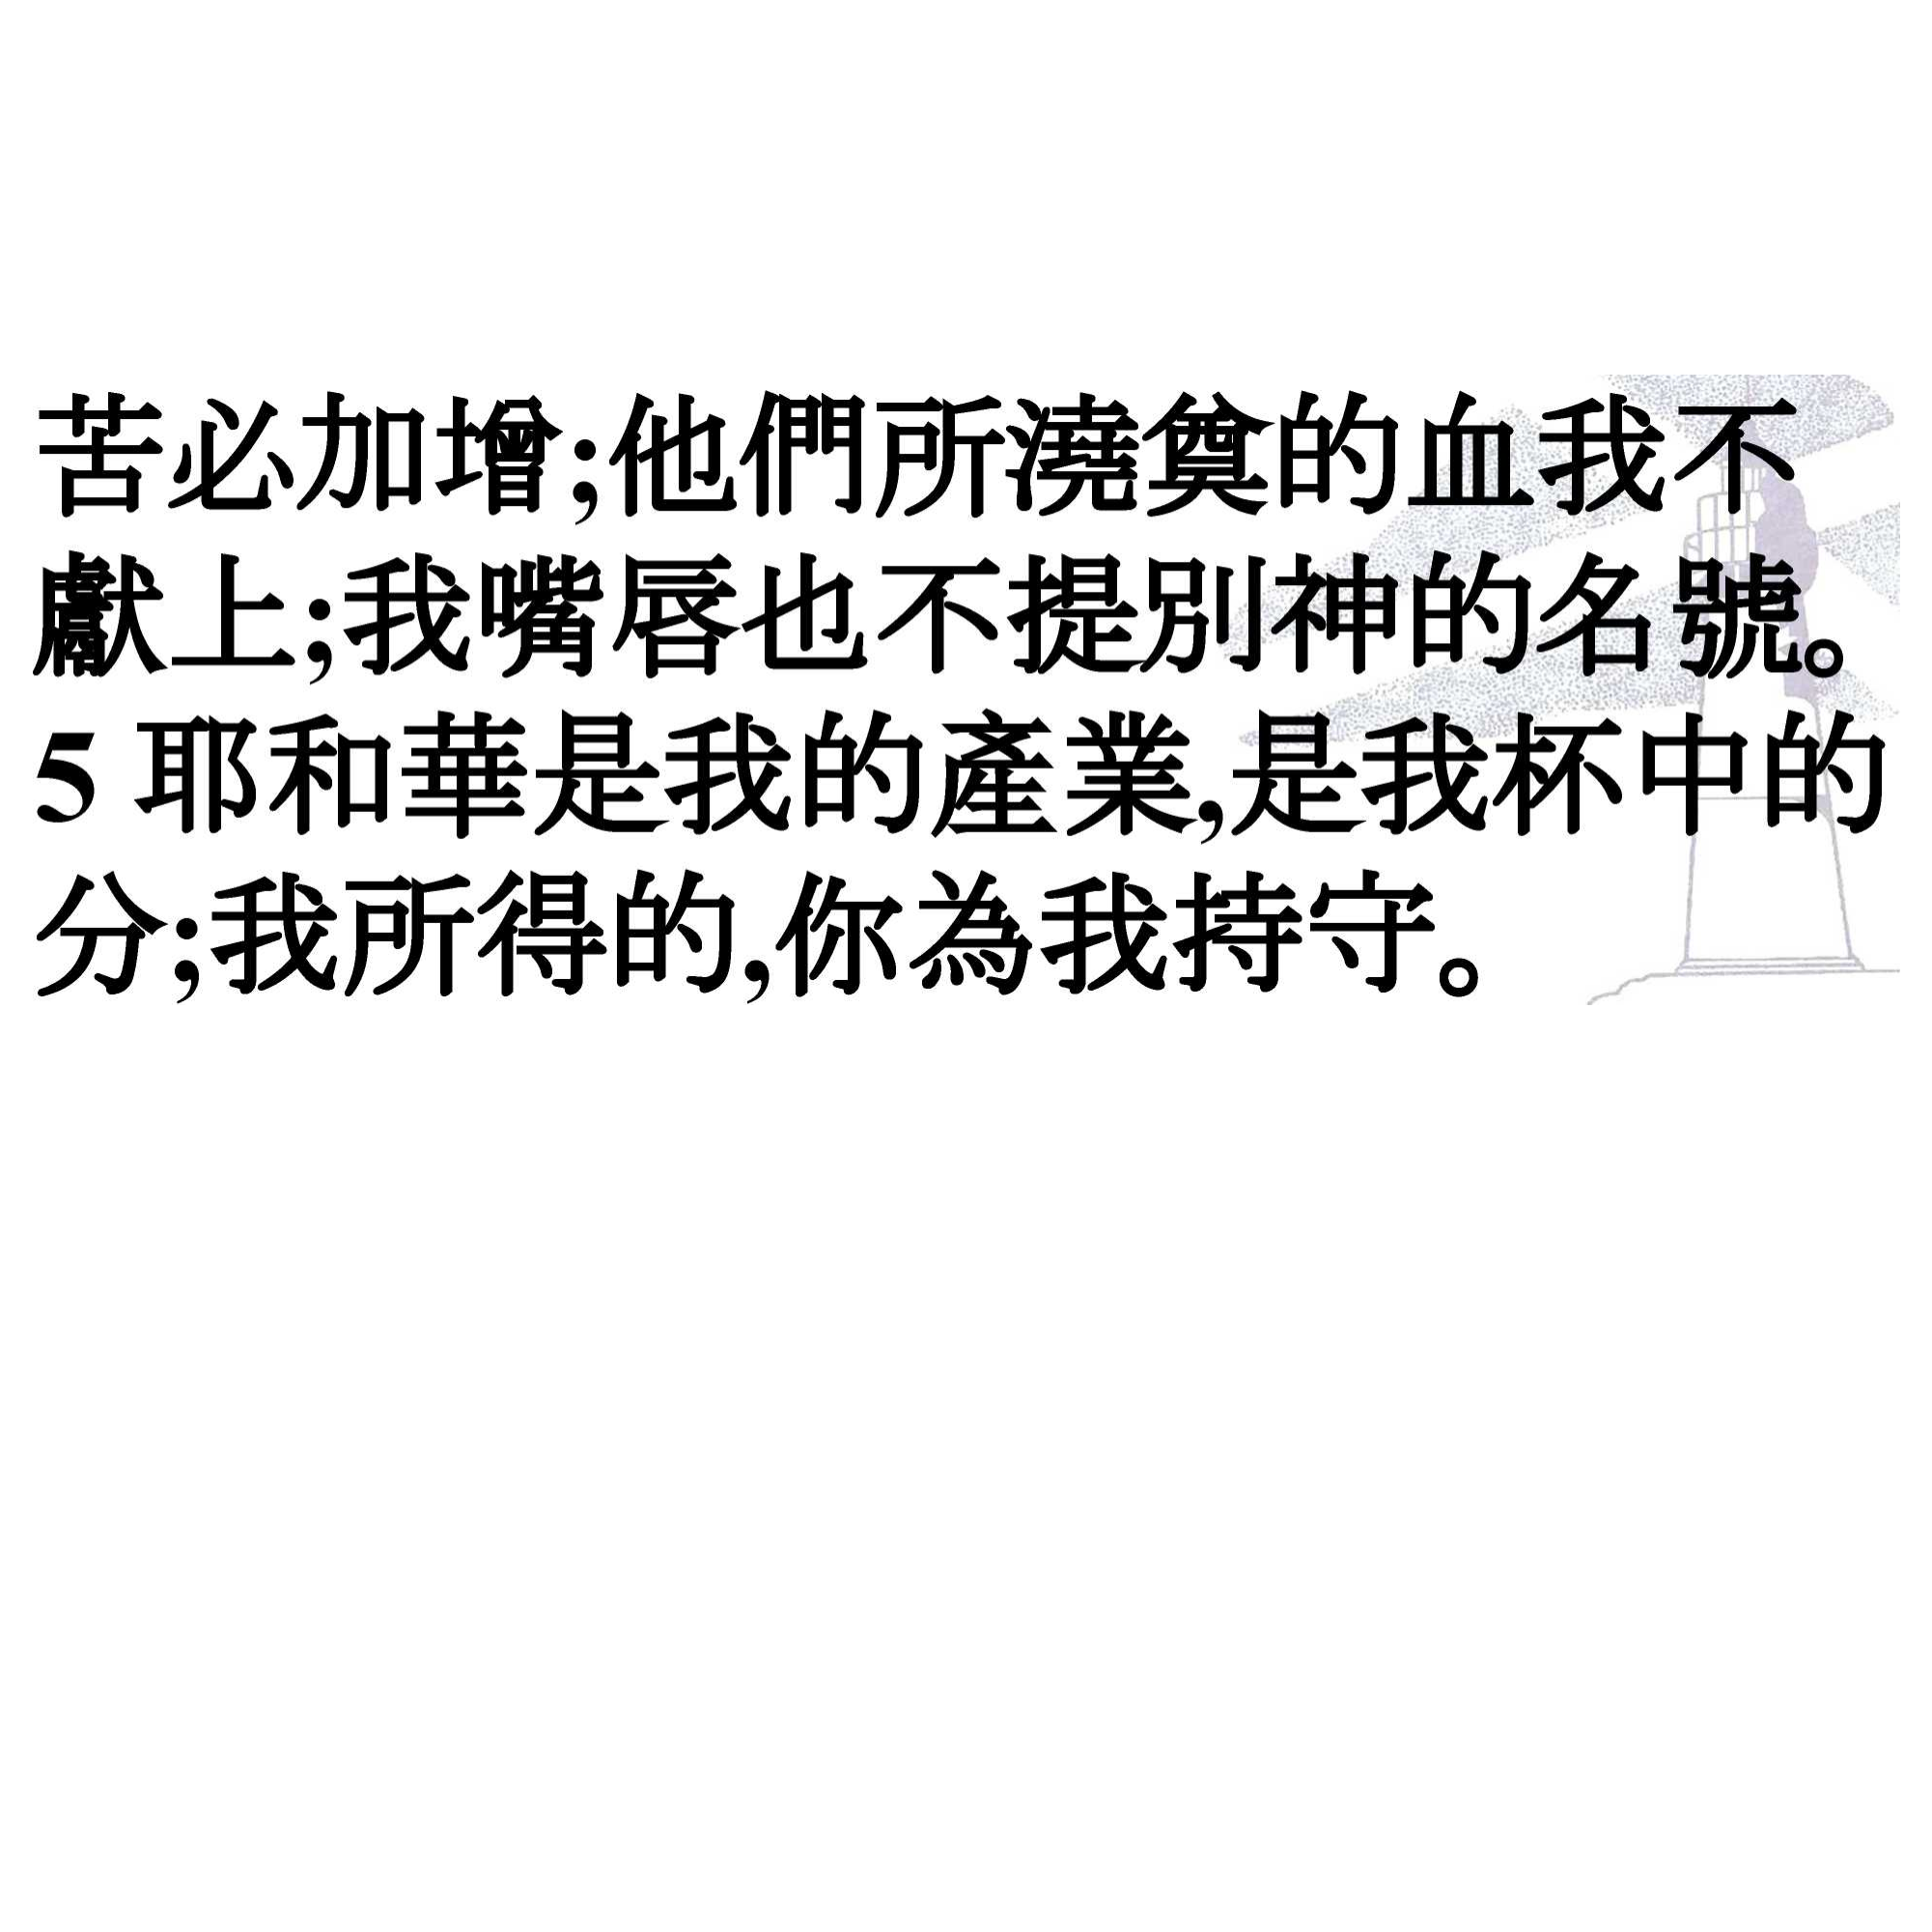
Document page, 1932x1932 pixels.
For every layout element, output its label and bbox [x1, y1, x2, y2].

picture [32, 375, 1901, 1006]
